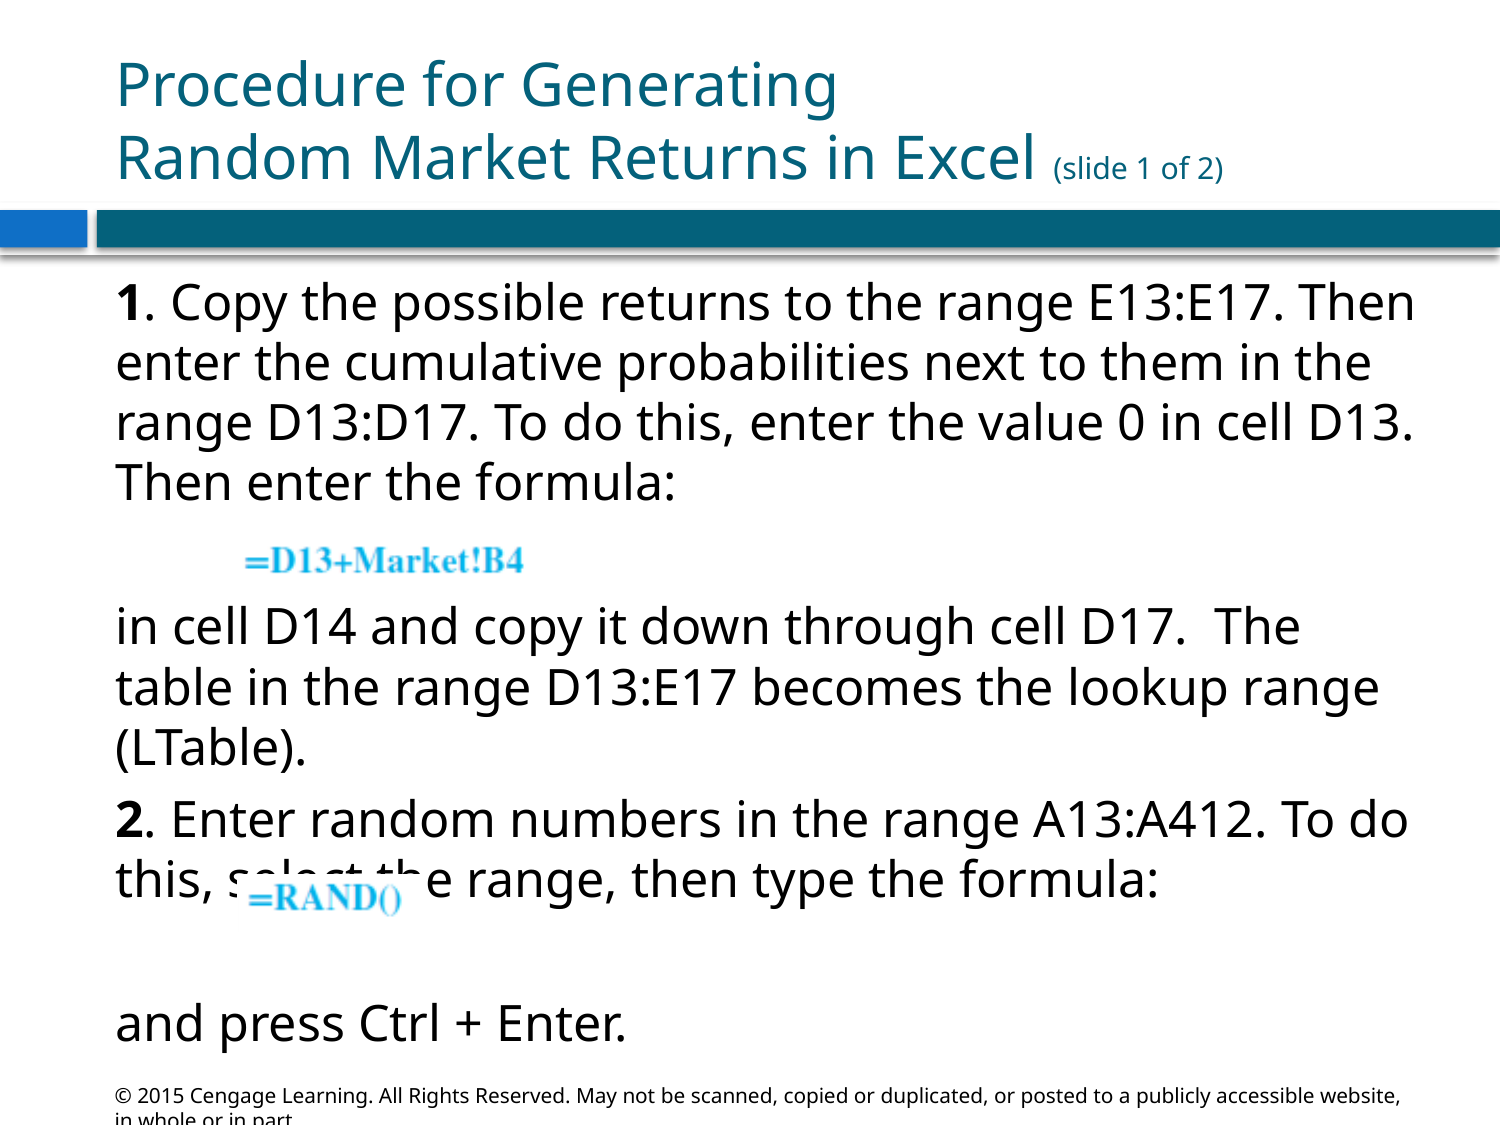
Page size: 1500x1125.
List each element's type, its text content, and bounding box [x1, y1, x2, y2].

list 1. Copy the possible returns to the range E13:E17. Then enter the cumulative probabilities next to them in the range D13:D17. To do this, enter the value 0 in cell D13. Then enter the formula: in cell D14 and copy it down through cell D17. The table in the range D13:E17 becomes the lookup range (LTable). 2. Enter random numbers in the range A13:A412. To do this, select the range, then type the formula: and press Ctrl + Enter. [100, 262, 1438, 1063]
picture [224, 537, 553, 586]
title Procedure for Generating Random Market Returns in Excel (slide 1 of 2) [100, 37, 1438, 200]
picture [237, 874, 426, 932]
